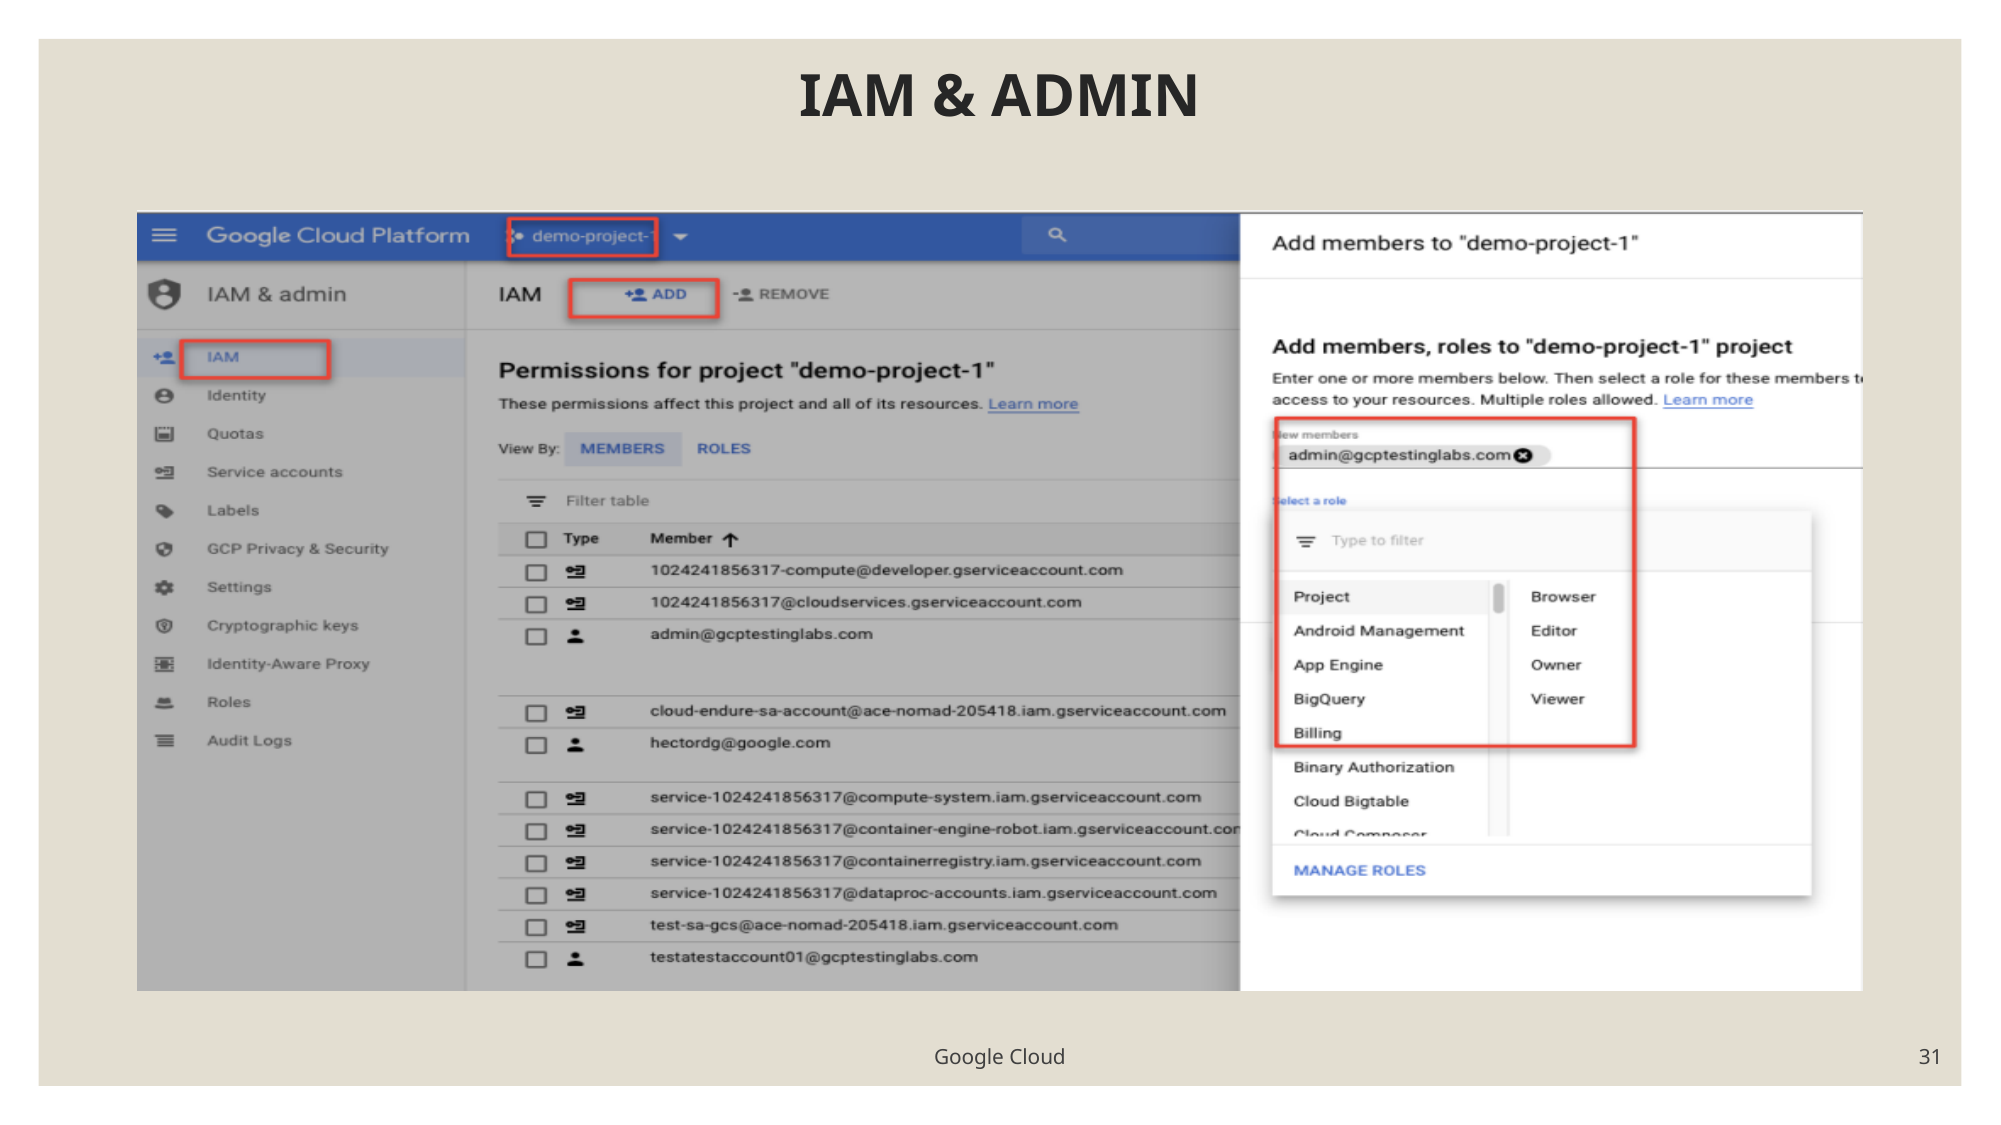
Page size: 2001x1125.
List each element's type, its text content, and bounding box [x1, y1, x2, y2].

title IAM & ADMIN [137, 59, 1863, 136]
footer Google Cloud [572, 1034, 1428, 1080]
slide_number 31 [1717, 1034, 1958, 1080]
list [137, 210, 1863, 991]
